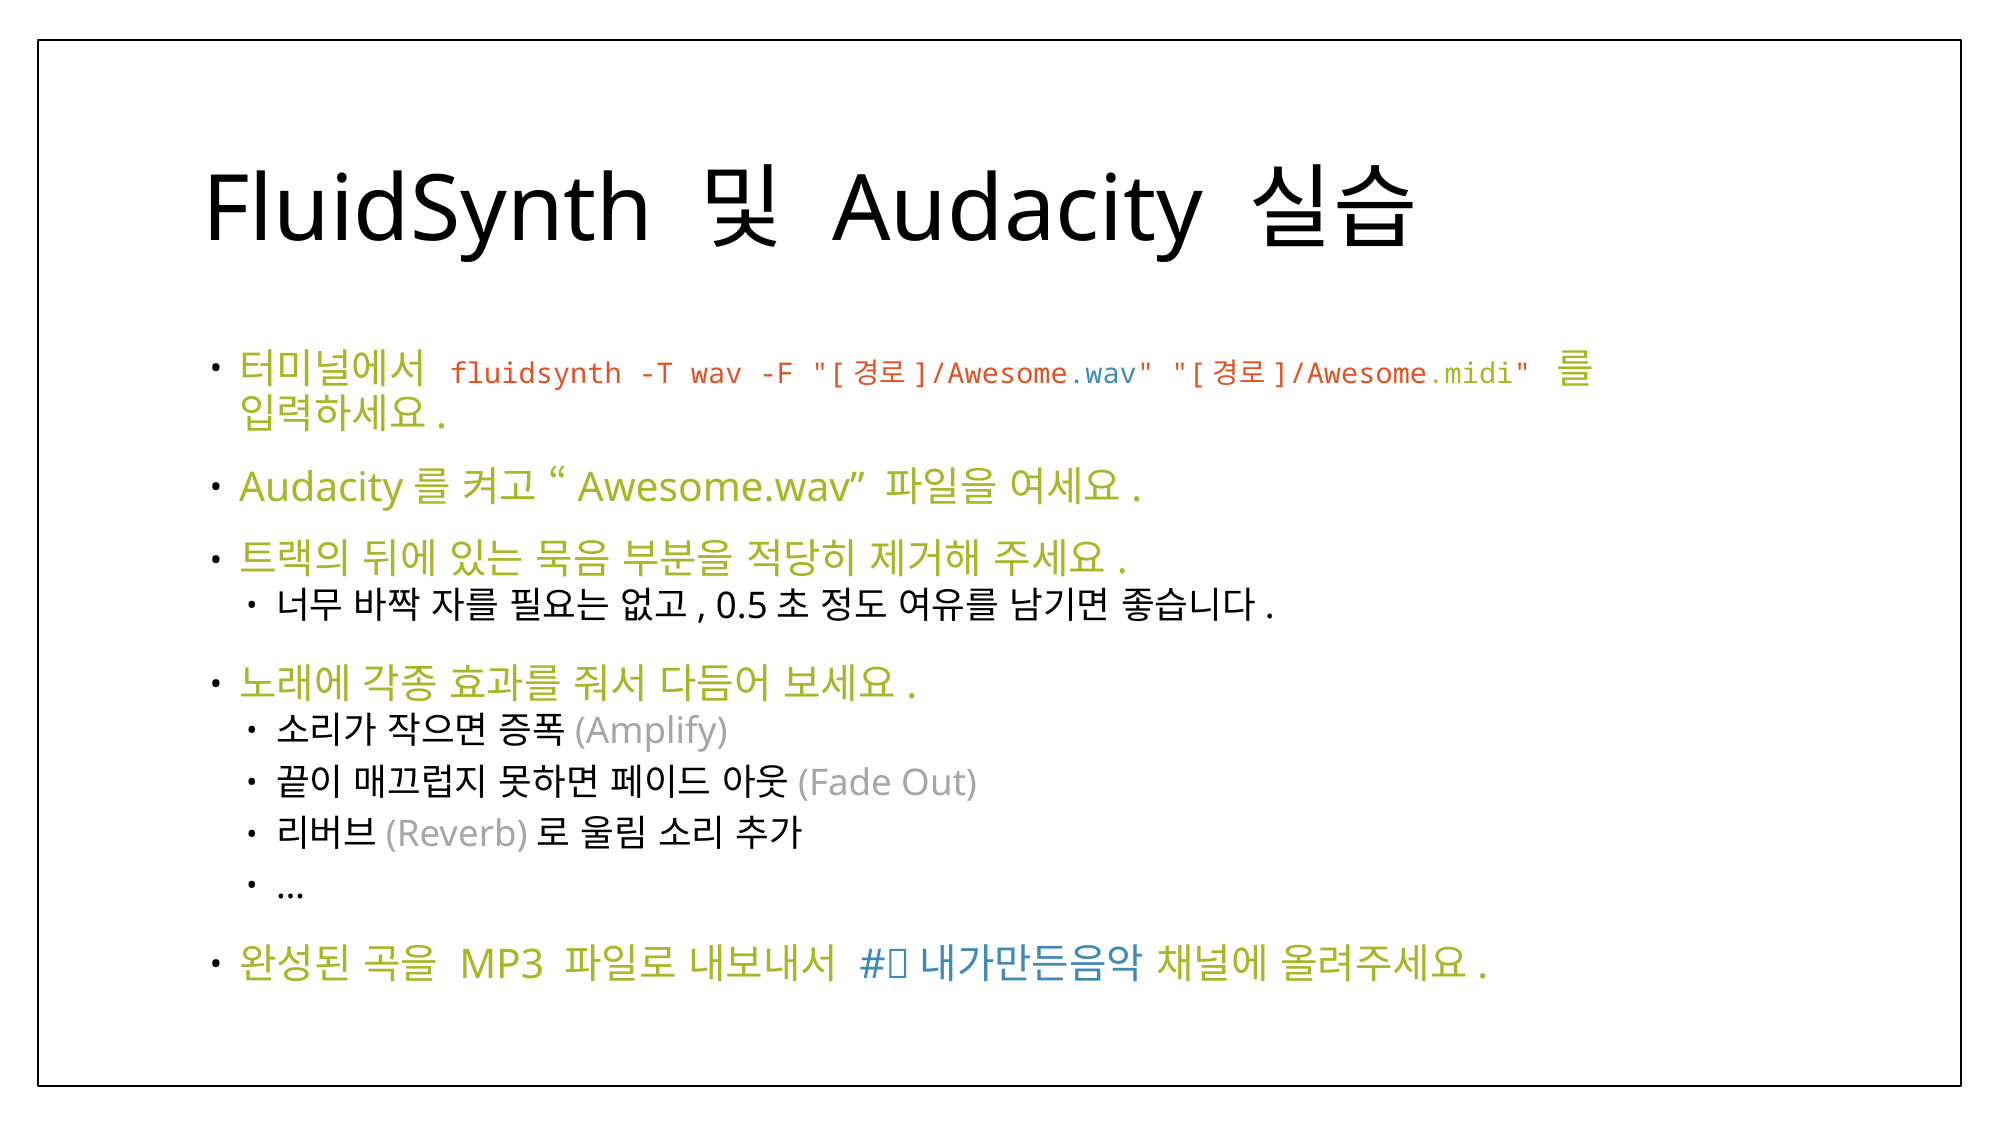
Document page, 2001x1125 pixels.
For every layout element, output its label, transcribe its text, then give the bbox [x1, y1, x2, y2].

list 터미널에서 fluidsynth -T wav -F "[경로]/Awesome.wav" "[경로]/Awesome.midi" 를 입력하세요. Audacity를 켜고 “Awesome.wav” 파일을 여세요. 트랙의 뒤에 있는 묵음 부분을 적당히 제거해 주세요. 너무 바짝 자를 필요는 없고, 0.5초 정도 여유를 남기면 좋습니다. 노래에 각종 효과를 줘서 다듬어 보세요. 소리가 작으면 증폭(Amplify) 끝이 매끄럽지 못하면 페이드 아웃(Fade Out) 리버브(Reverb)로 울림 소리 추가 … 완성된 곡을 MP3 파일로 내보내서 #🎼내가만든음악 채널에 올려주세요. [187, 337, 1808, 1000]
title FluidSynth 및 Audacity 실습 [187, 99, 1808, 323]
